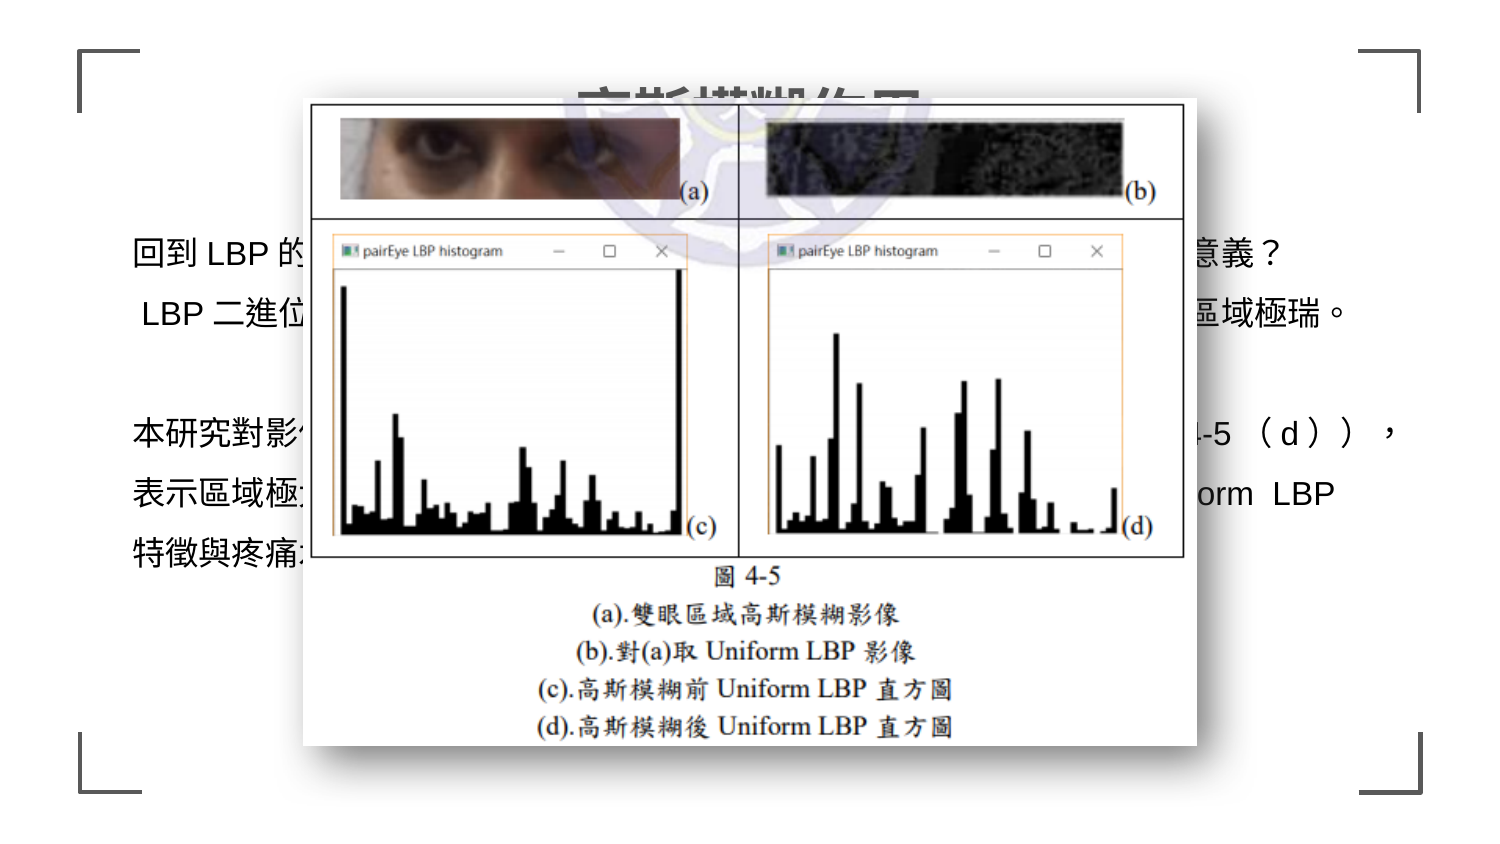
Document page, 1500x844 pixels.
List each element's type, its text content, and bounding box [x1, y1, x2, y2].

title 高斯模糊作用 [116, 63, 1383, 158]
text_box 回到LBP的定義來看，LBP直方圖的最大值與最小值分別代表哪種外觀意義？ LBP二進位最大值為11111111，最小值是00000000，兩者都代表一種區域極瑞。 本研究對影像高斯模糊後，LBP直方圖兩個的相對數值顯著下降（如圖4-5（d））， 表示區域極大或極小的像素點減少很多，實驗中也明顯提高眼嘴區域Uniform LBP 特徵與疼痛水準的相關性。 [1244, 205, 1422, 580]
picture [303, 98, 1197, 746]
text_box 回到LBP的定義來看，LBP直方圖的最大值與最小值分別代表哪種外觀意義？ LBP二進位最大值為11111111，最小值是00000000，兩者都代表一種區域極瑞。 本研究對影像高斯模糊後，LBP直方圖兩個的相對數值顯著下降（如圖4-5（d））， 表示區域極大或極小的像素點減少很多，實驗中也明顯提高眼嘴區域Uniform LBP 特徵與疼痛水準的相關性。 [117, 205, 286, 580]
